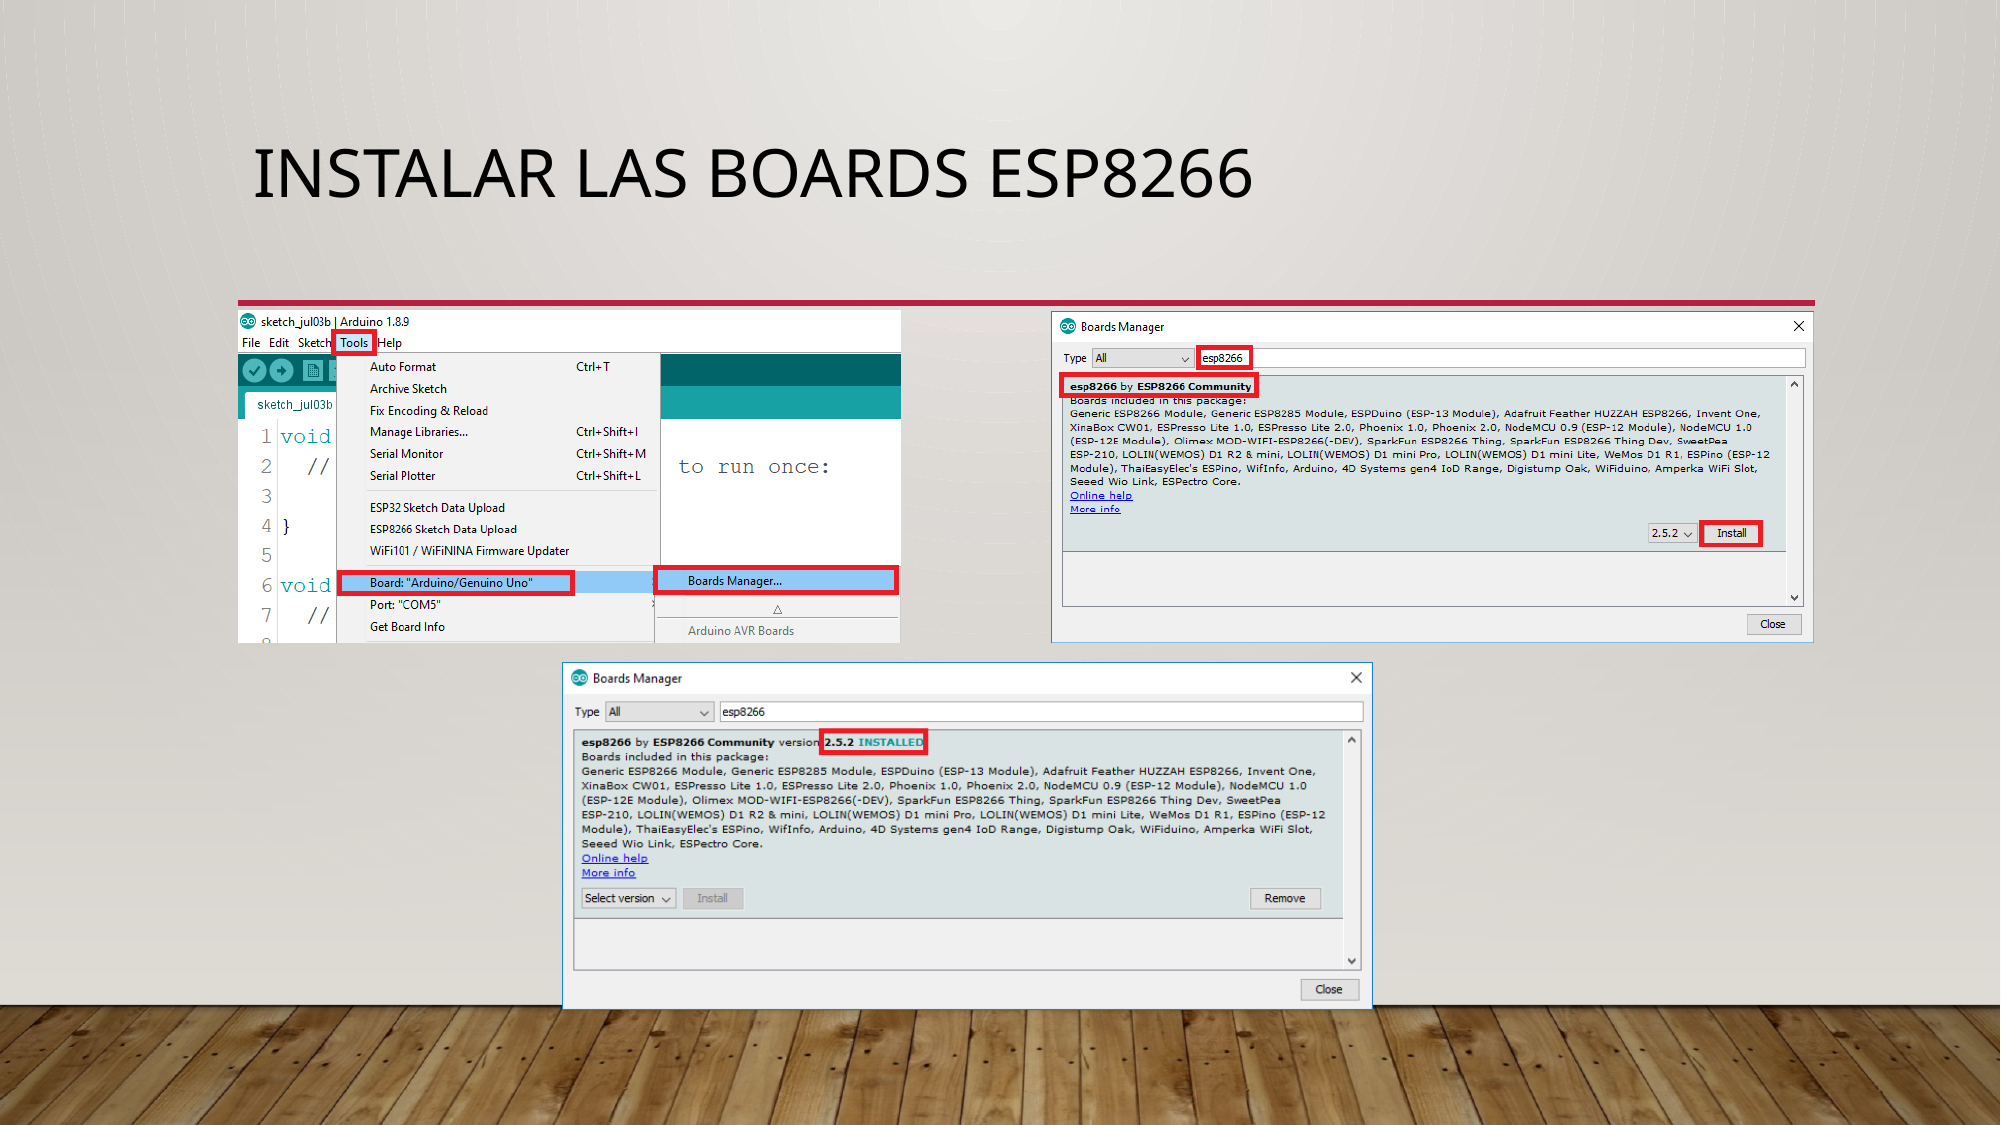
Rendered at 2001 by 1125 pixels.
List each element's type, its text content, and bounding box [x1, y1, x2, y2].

picture [0, 662, 2000, 1125]
picture [1051, 310, 1814, 643]
picture [237, 310, 901, 643]
title INSTALAR LAS BOARDS ESP8266 [238, 131, 1814, 305]
